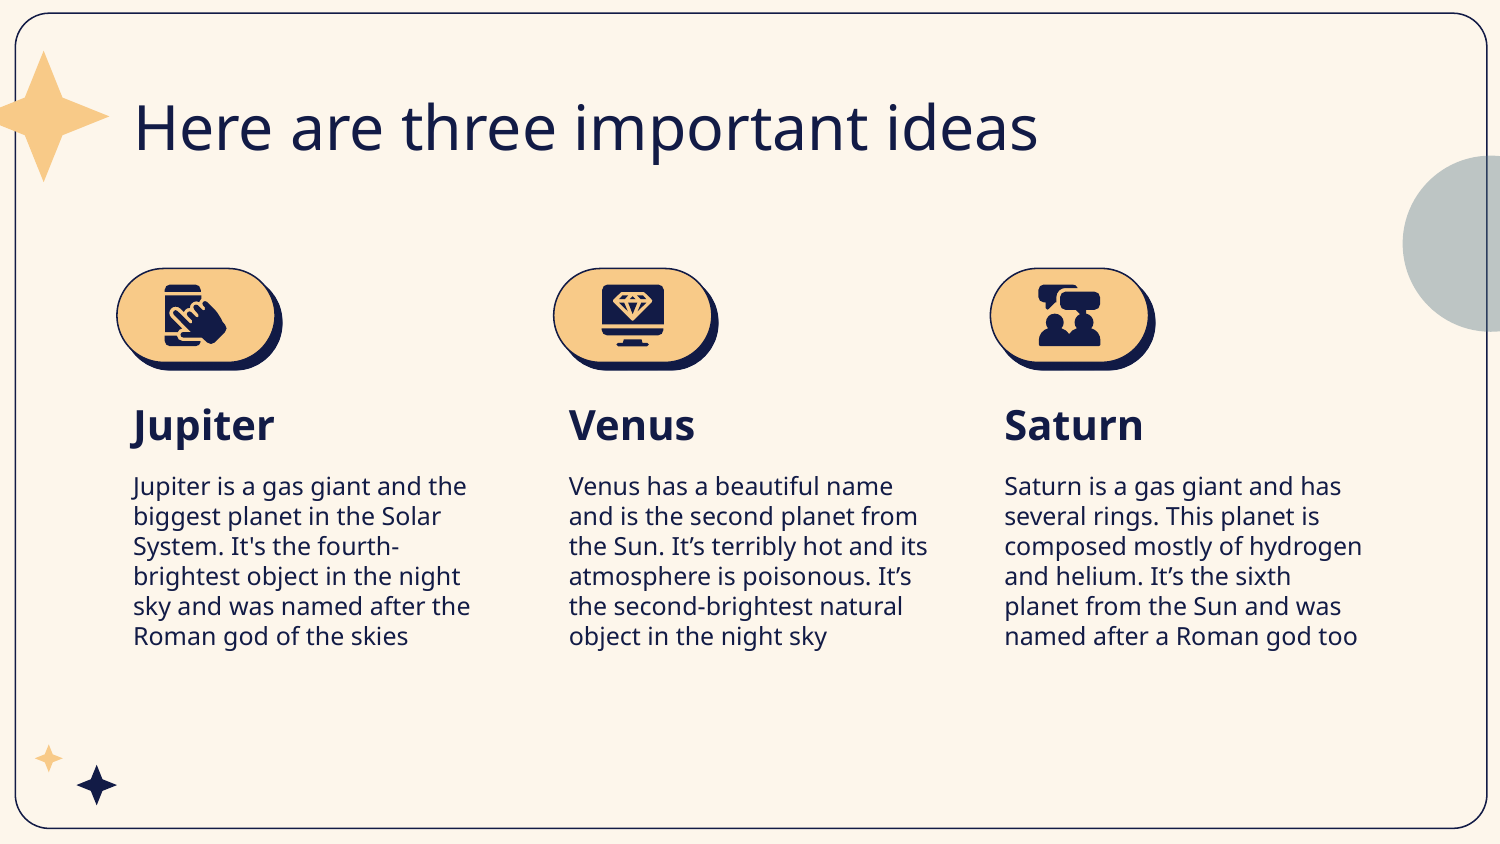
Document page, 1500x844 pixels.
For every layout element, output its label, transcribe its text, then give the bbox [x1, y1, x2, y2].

subtitle Venus has a beautiful name and is the second planet from the Sun. It’s terribly hot and its atmosphere is poisonous. It’s the second-brightest natural object in the night sky [553, 464, 947, 704]
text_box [1038, 284, 1101, 347]
subtitle Jupiter is a gas giant and the biggest planet in the Solar System. It's the fourth-brightest object in the night sky and was named after the Roman god of the skies [118, 464, 511, 704]
text_box [553, 268, 712, 363]
subtitle Venus [553, 392, 947, 464]
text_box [601, 284, 665, 347]
title Here are three important ideas [118, 72, 1382, 167]
text_box [990, 268, 1149, 363]
subtitle Jupiter [118, 392, 511, 464]
subtitle Saturn [989, 392, 1382, 464]
subtitle Saturn is a gas giant and has several rings. This planet is composed mostly of hydrogen and helium. It’s the sixth planet from the Sun and was named after a Roman god too [989, 464, 1382, 704]
text_box [116, 268, 276, 363]
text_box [164, 284, 228, 347]
